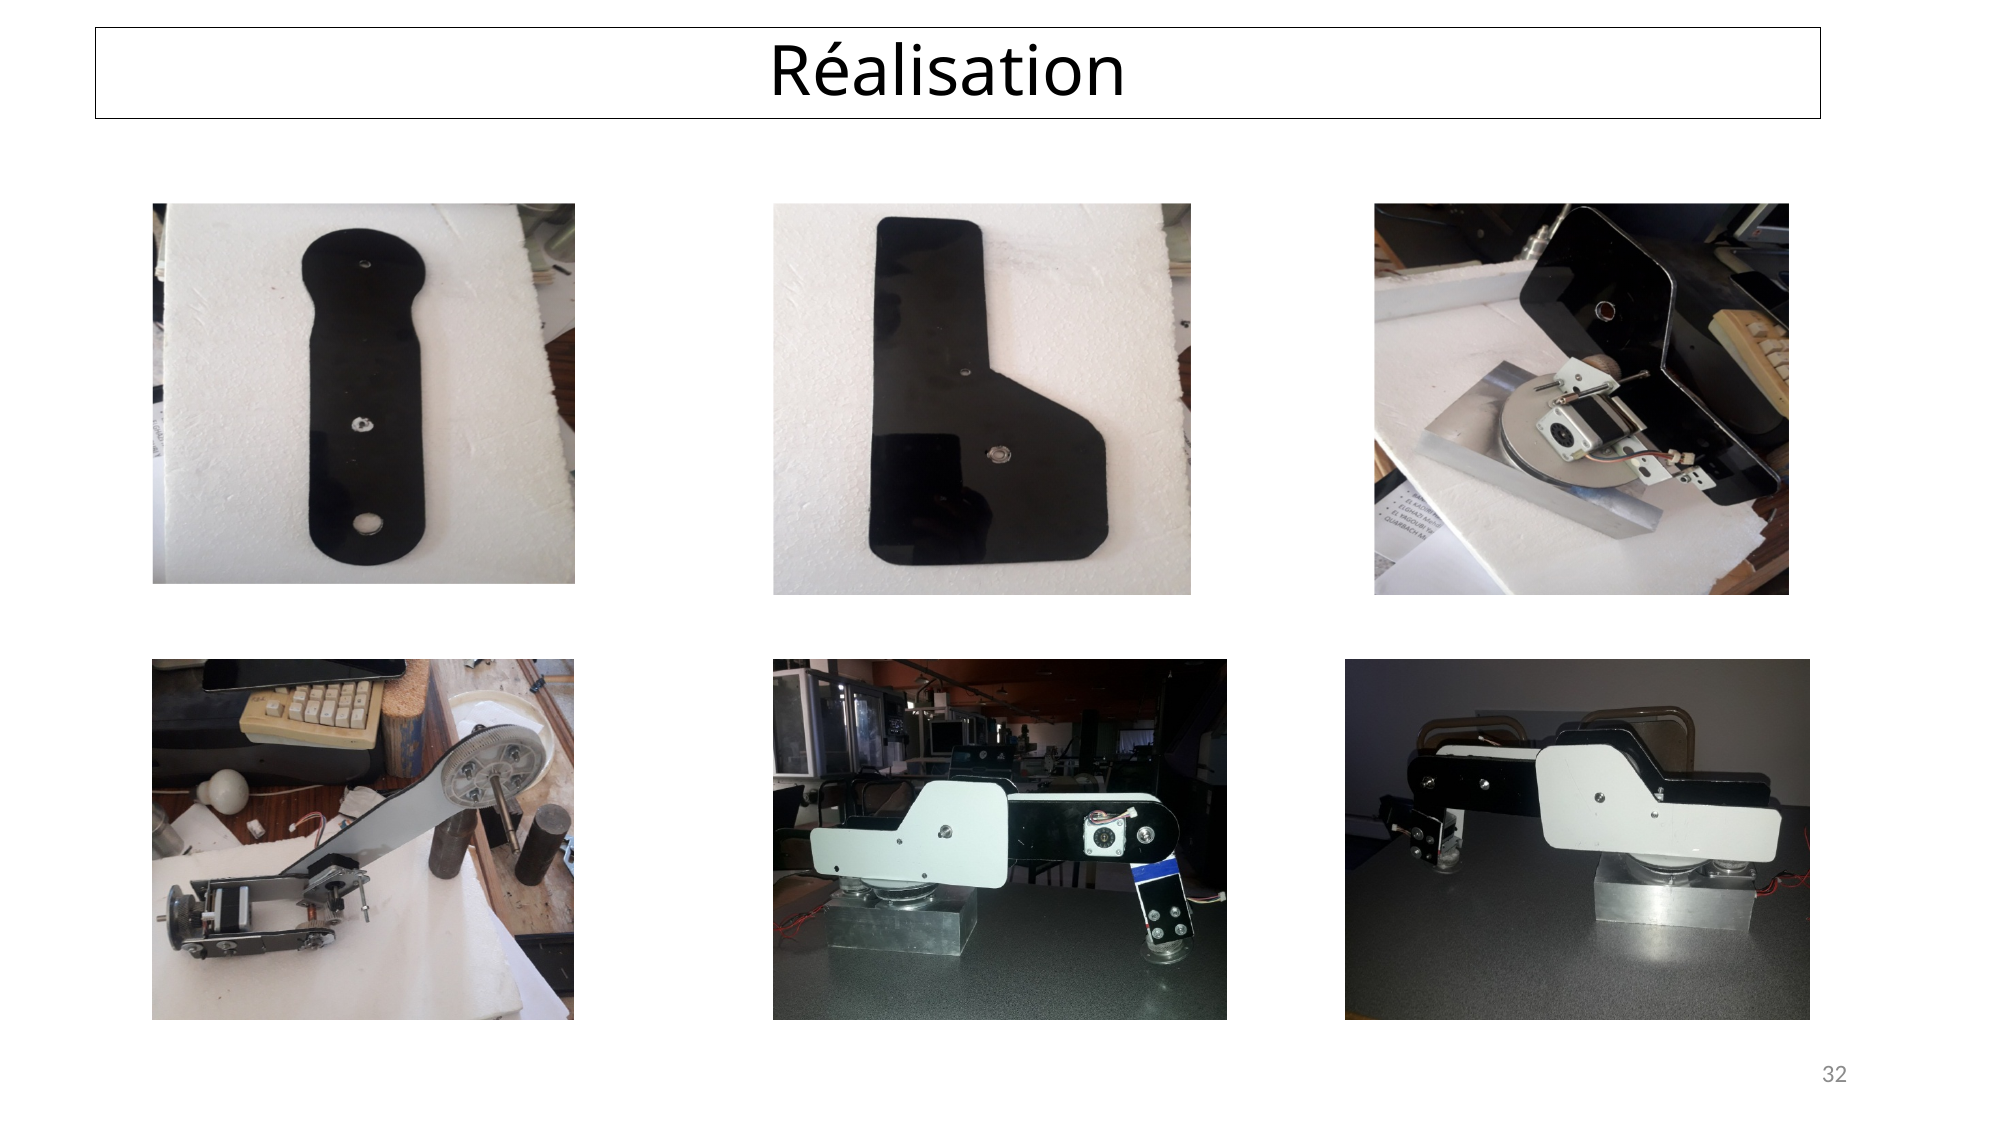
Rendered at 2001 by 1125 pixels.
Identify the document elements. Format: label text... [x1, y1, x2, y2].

picture [1375, 192, 1789, 607]
title Réalisation [95, 27, 1821, 119]
picture [772, 659, 1227, 1020]
slide_number 32 [1412, 1042, 1863, 1103]
picture [1345, 659, 1811, 1020]
picture [774, 190, 1190, 608]
picture [153, 182, 575, 605]
picture [152, 659, 574, 1020]
